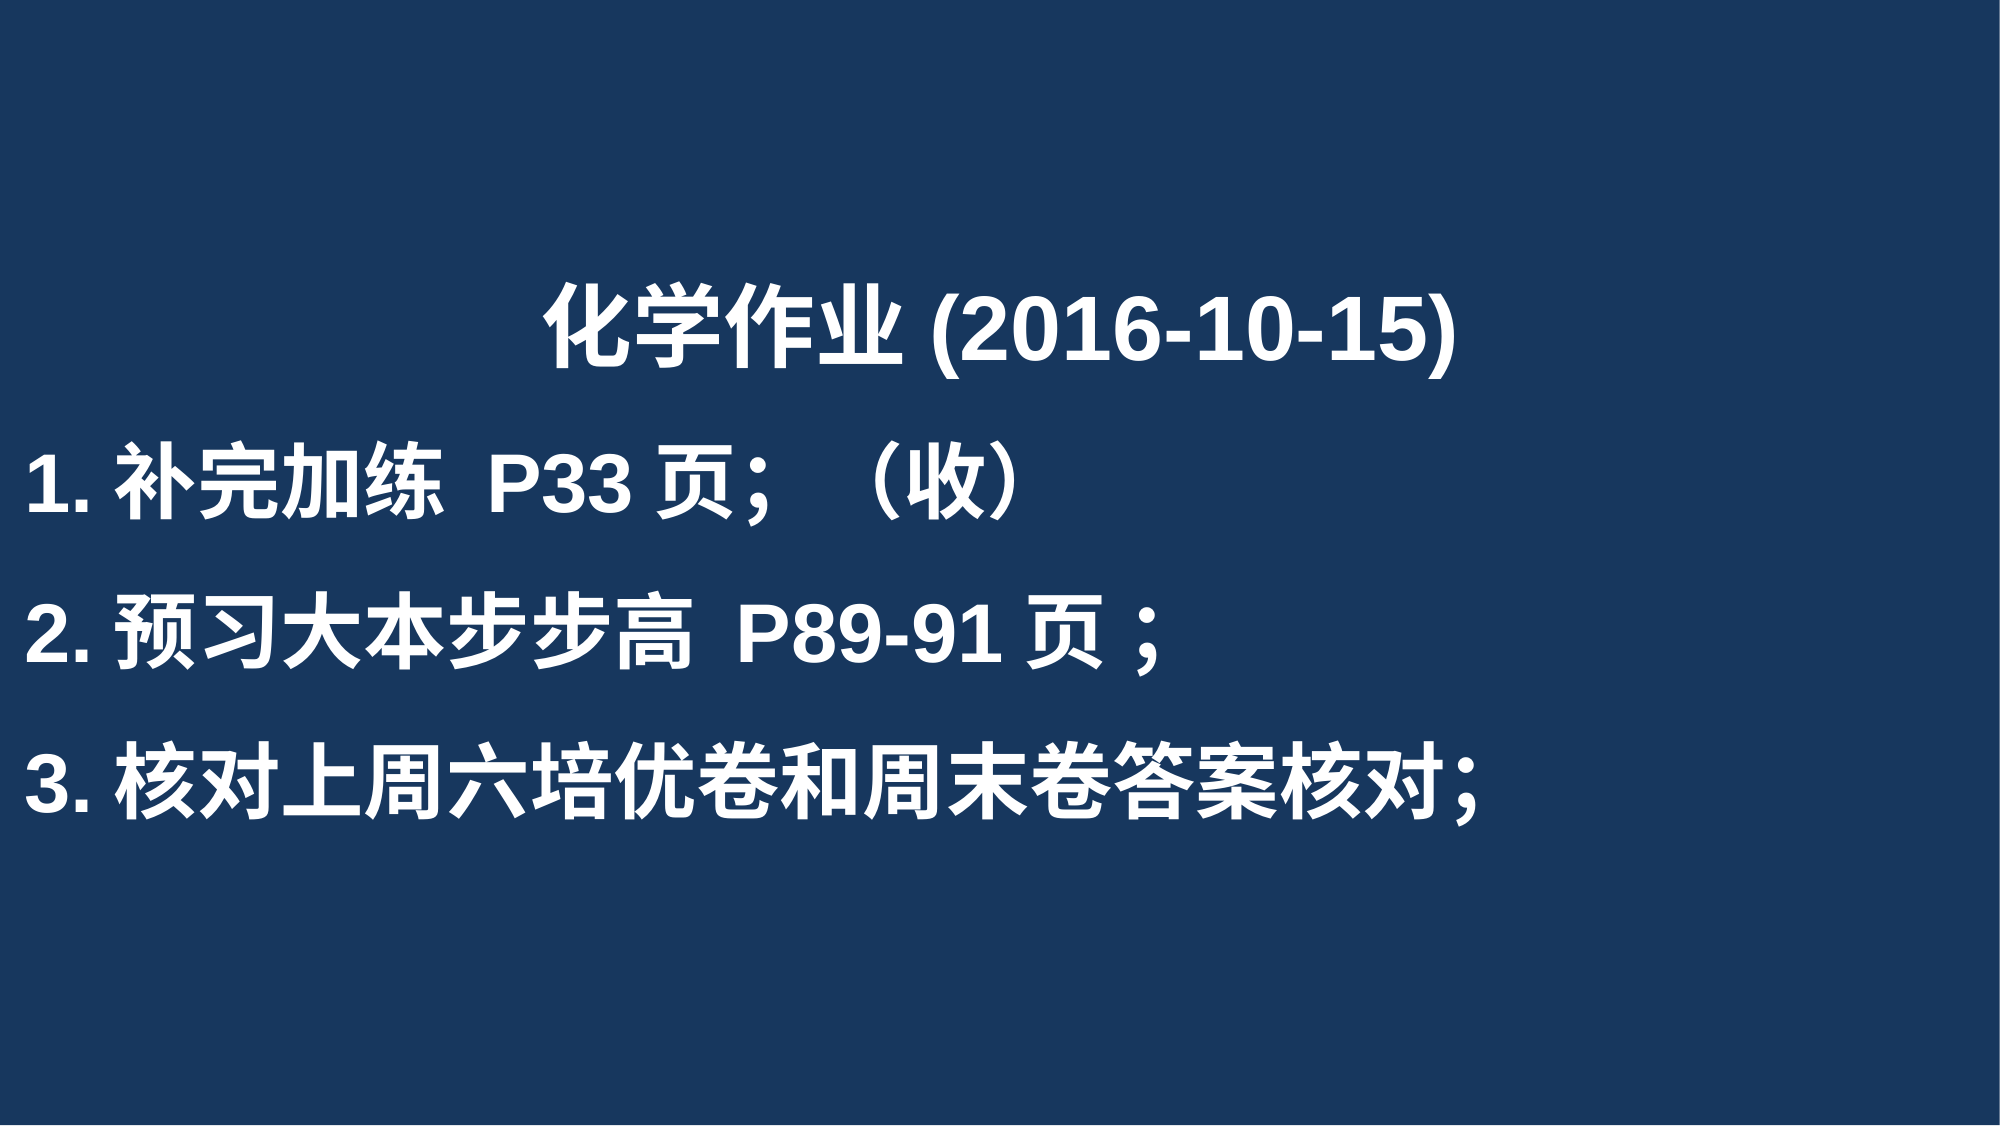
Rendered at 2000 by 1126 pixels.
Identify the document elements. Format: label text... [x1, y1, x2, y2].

text_box 化学作业(2016-10-15) 1.补完加练 P33页；（收） 2.预习大本步步高 P89-91页 ； 3.核对上周六培优卷和周末卷答案核对； [9, 206, 1990, 837]
